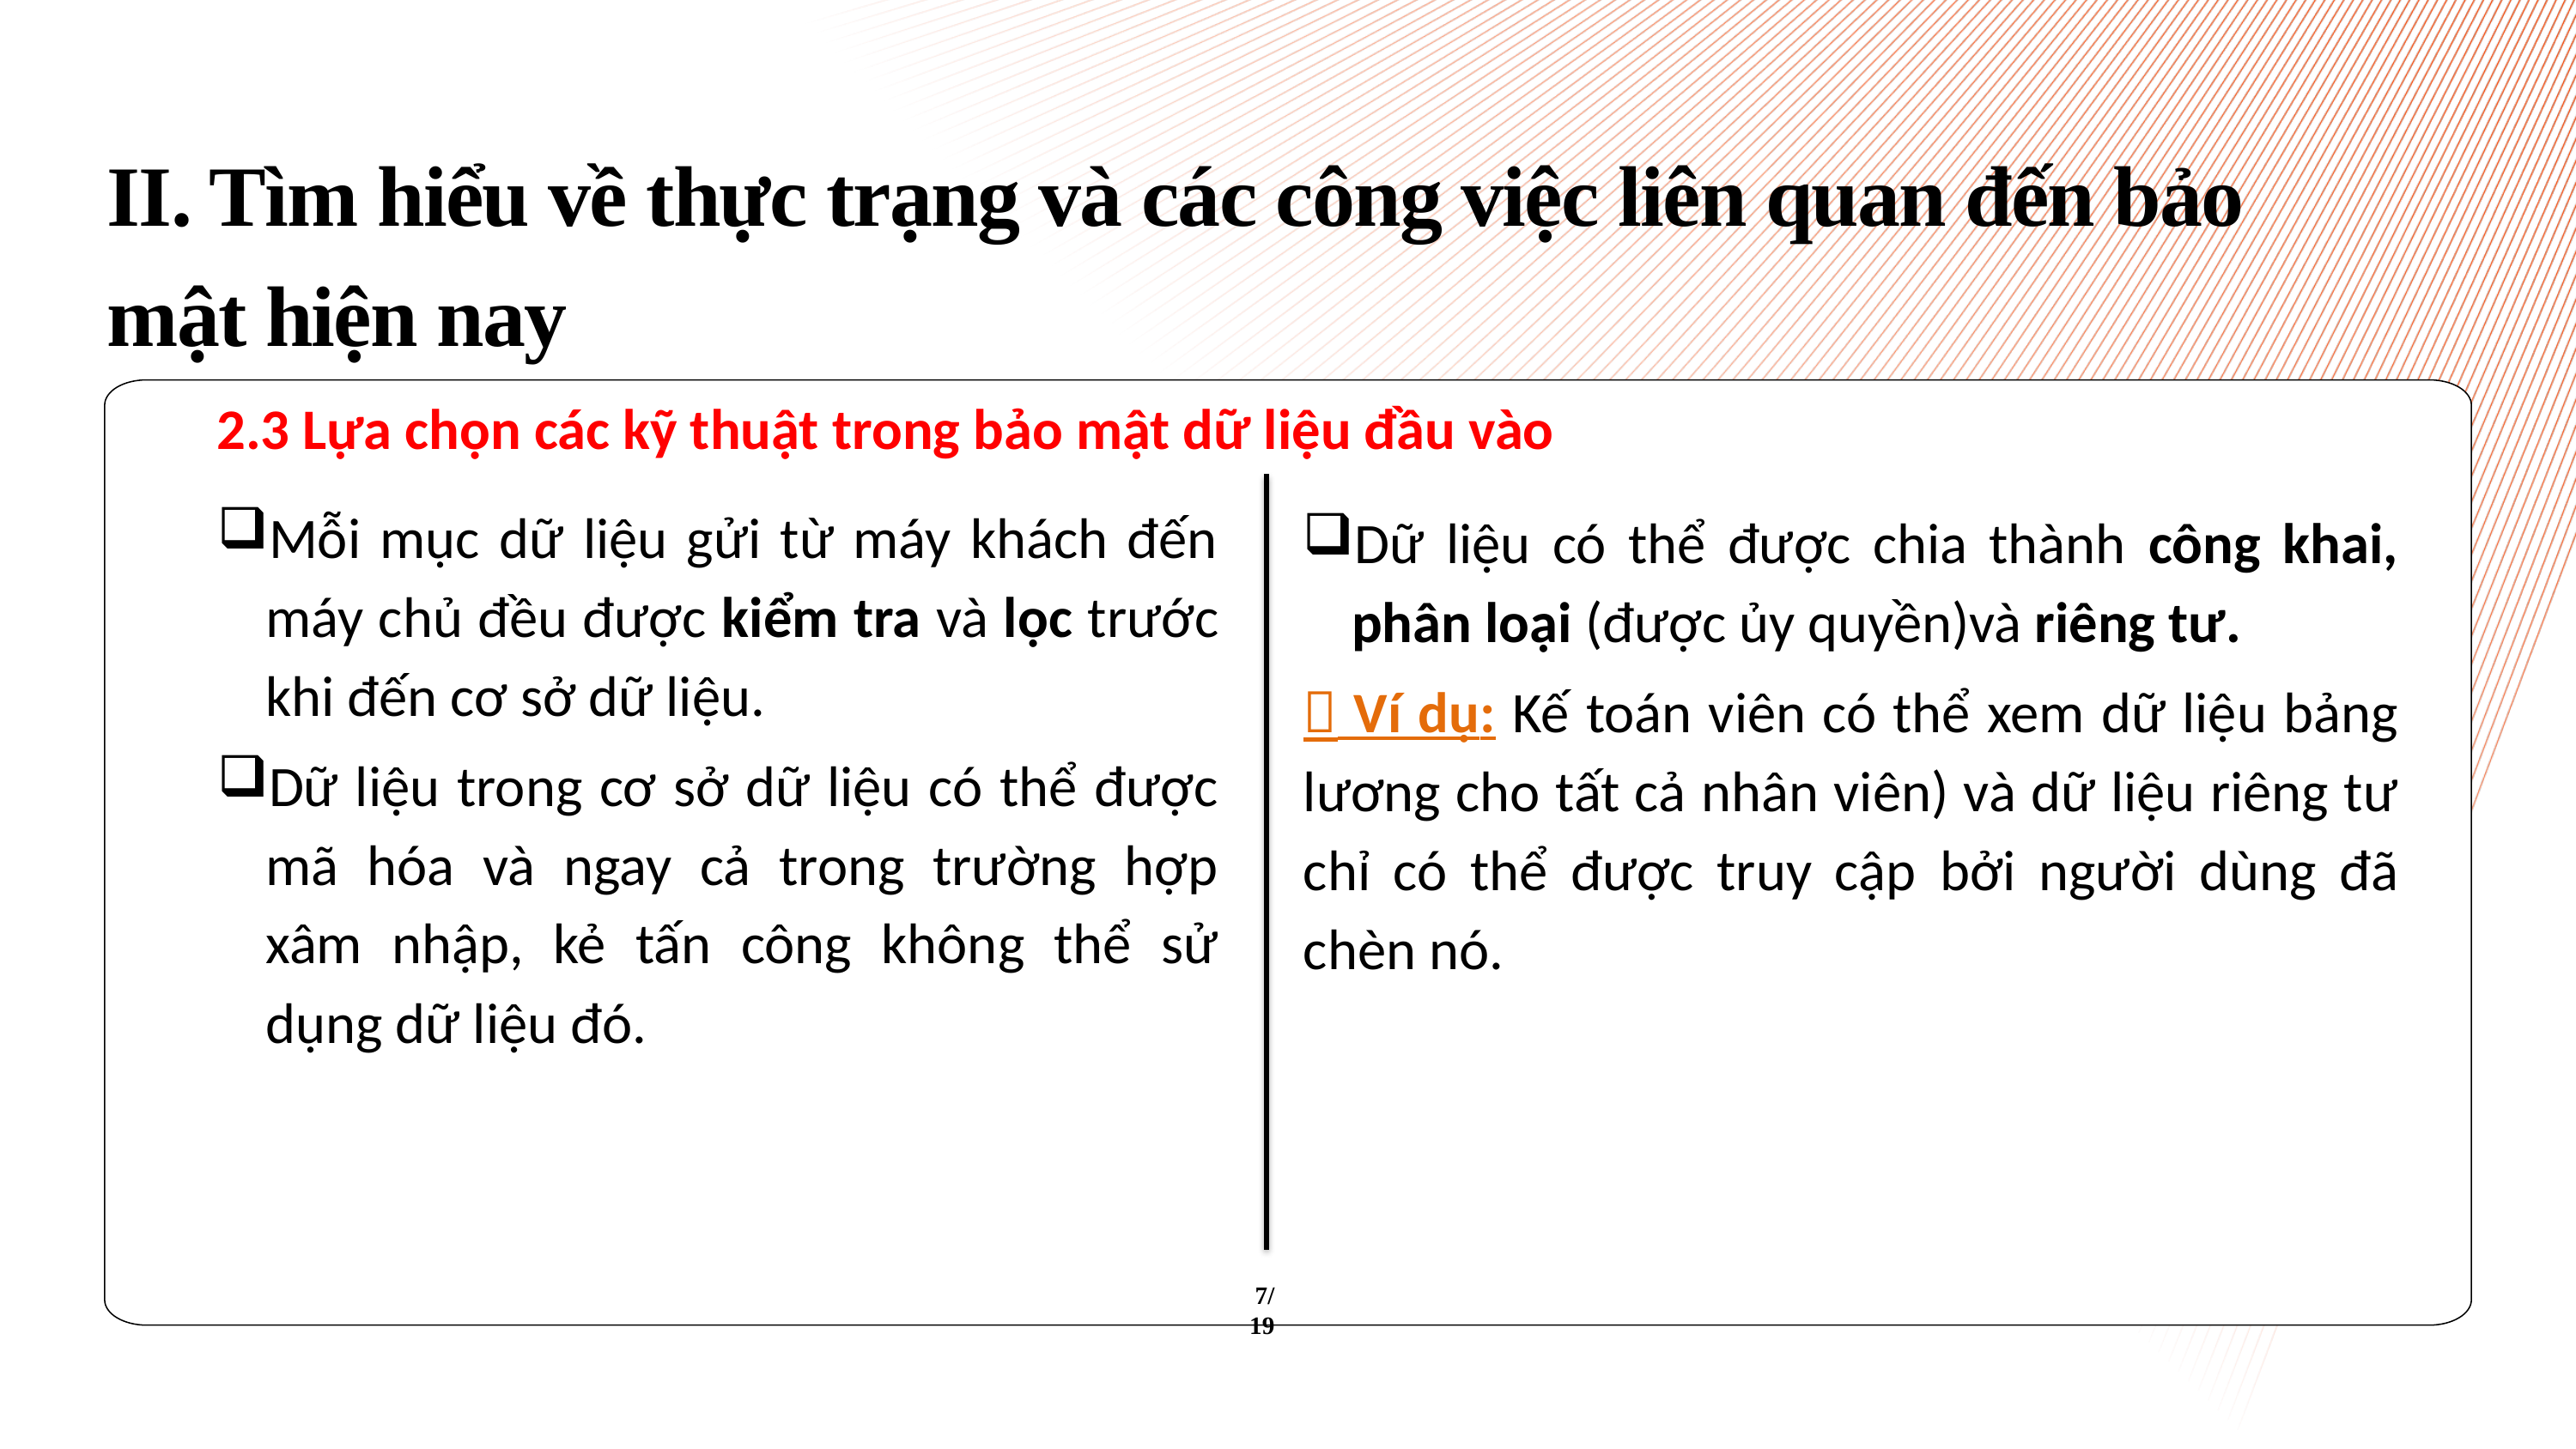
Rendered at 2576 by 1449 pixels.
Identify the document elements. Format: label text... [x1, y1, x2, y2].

text_box II. Tìm hiểu về thực trạng và các công việc liên quan đến bảo mật hiện nay [106, 123, 2297, 364]
text_box [802, 0, 2576, 1431]
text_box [104, 379, 2472, 1325]
